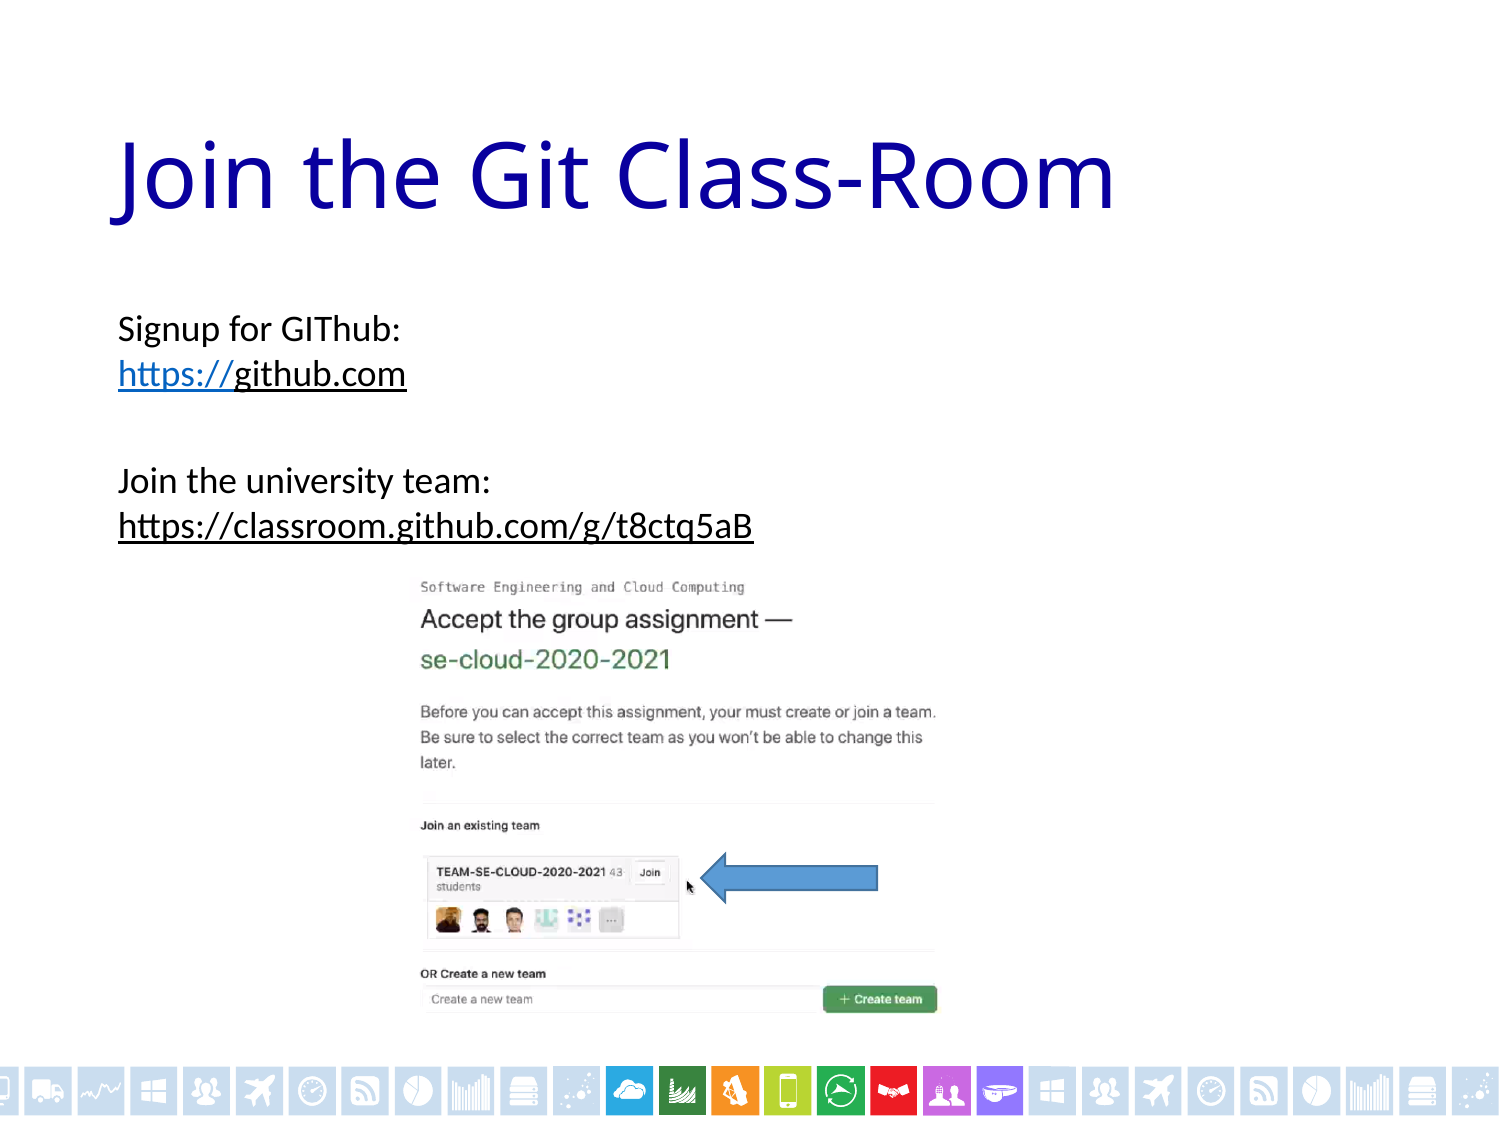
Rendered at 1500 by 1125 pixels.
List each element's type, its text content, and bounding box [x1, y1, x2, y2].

text_box Join the university team: https://classroom.github.com/g/t8ctq5aB [103, 448, 1211, 554]
title Join the Git Class-Room [103, 121, 1397, 229]
picture [352, 577, 1006, 1032]
text_box Signup for GIThub: https://github.com [103, 296, 1211, 402]
